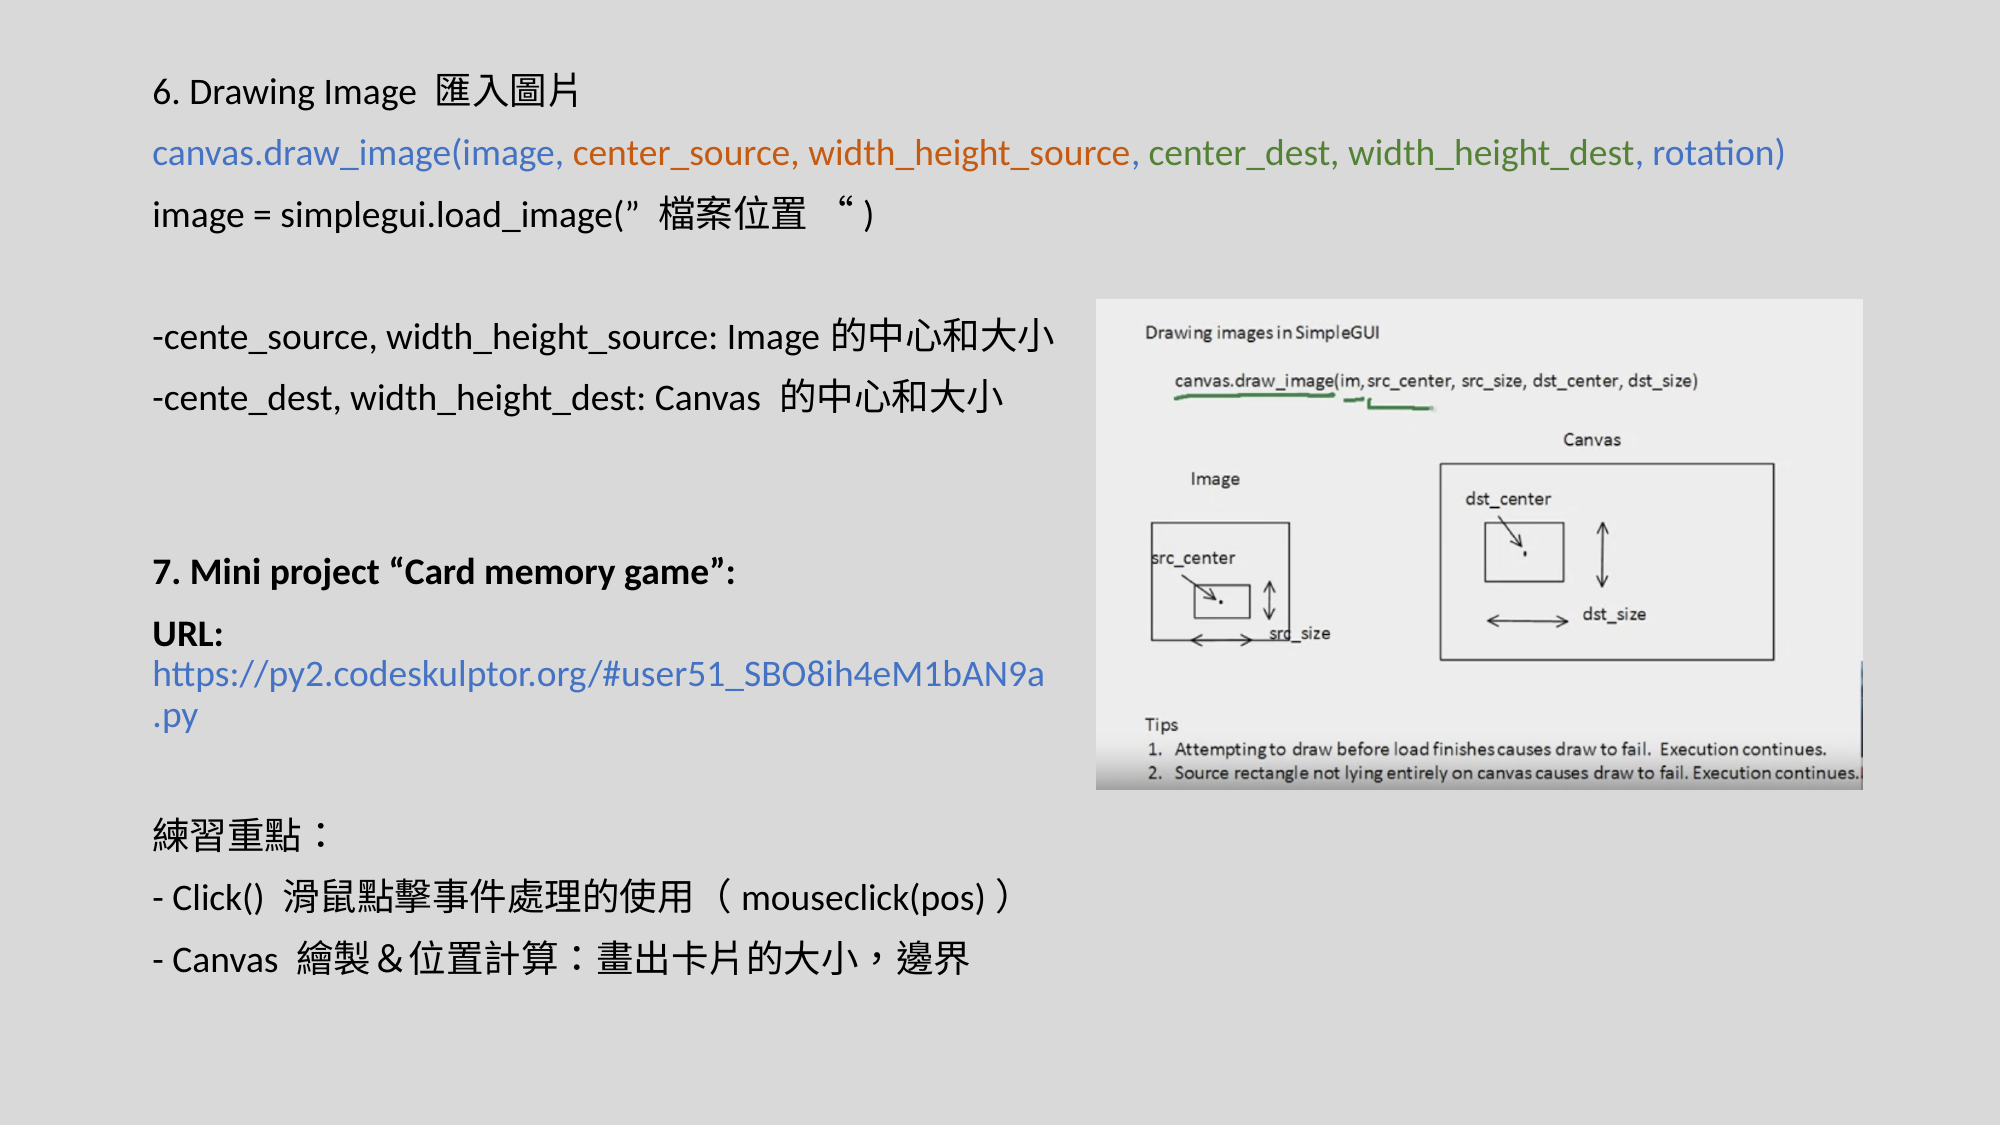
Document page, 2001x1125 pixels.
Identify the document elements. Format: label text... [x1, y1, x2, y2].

list 6. Drawing Image 匯入圖片 canvas.draw_image(image, center_source, width_height_source, center_dest, width_height_dest, rotation) image = simplegui.load_image(” 檔案位置 “) -cente_source, width_height_source: Image的中心和大小 -cente_dest, width_height_dest: Canvas 的中心和大小 [137, 64, 1863, 475]
picture [1096, 299, 1863, 790]
text_box 7. Mini project “Card memory game”: URL: https://py2.codeskulptor.org/#user51_SBO8ih4eM1bAN9a.py 練習重點： - Click() 滑鼠點擊事件處理的使用（mouseclick(pos)） - Canvas 繪製＆位置計算：畫出卡片的大小，邊界 [137, 544, 1065, 1035]
